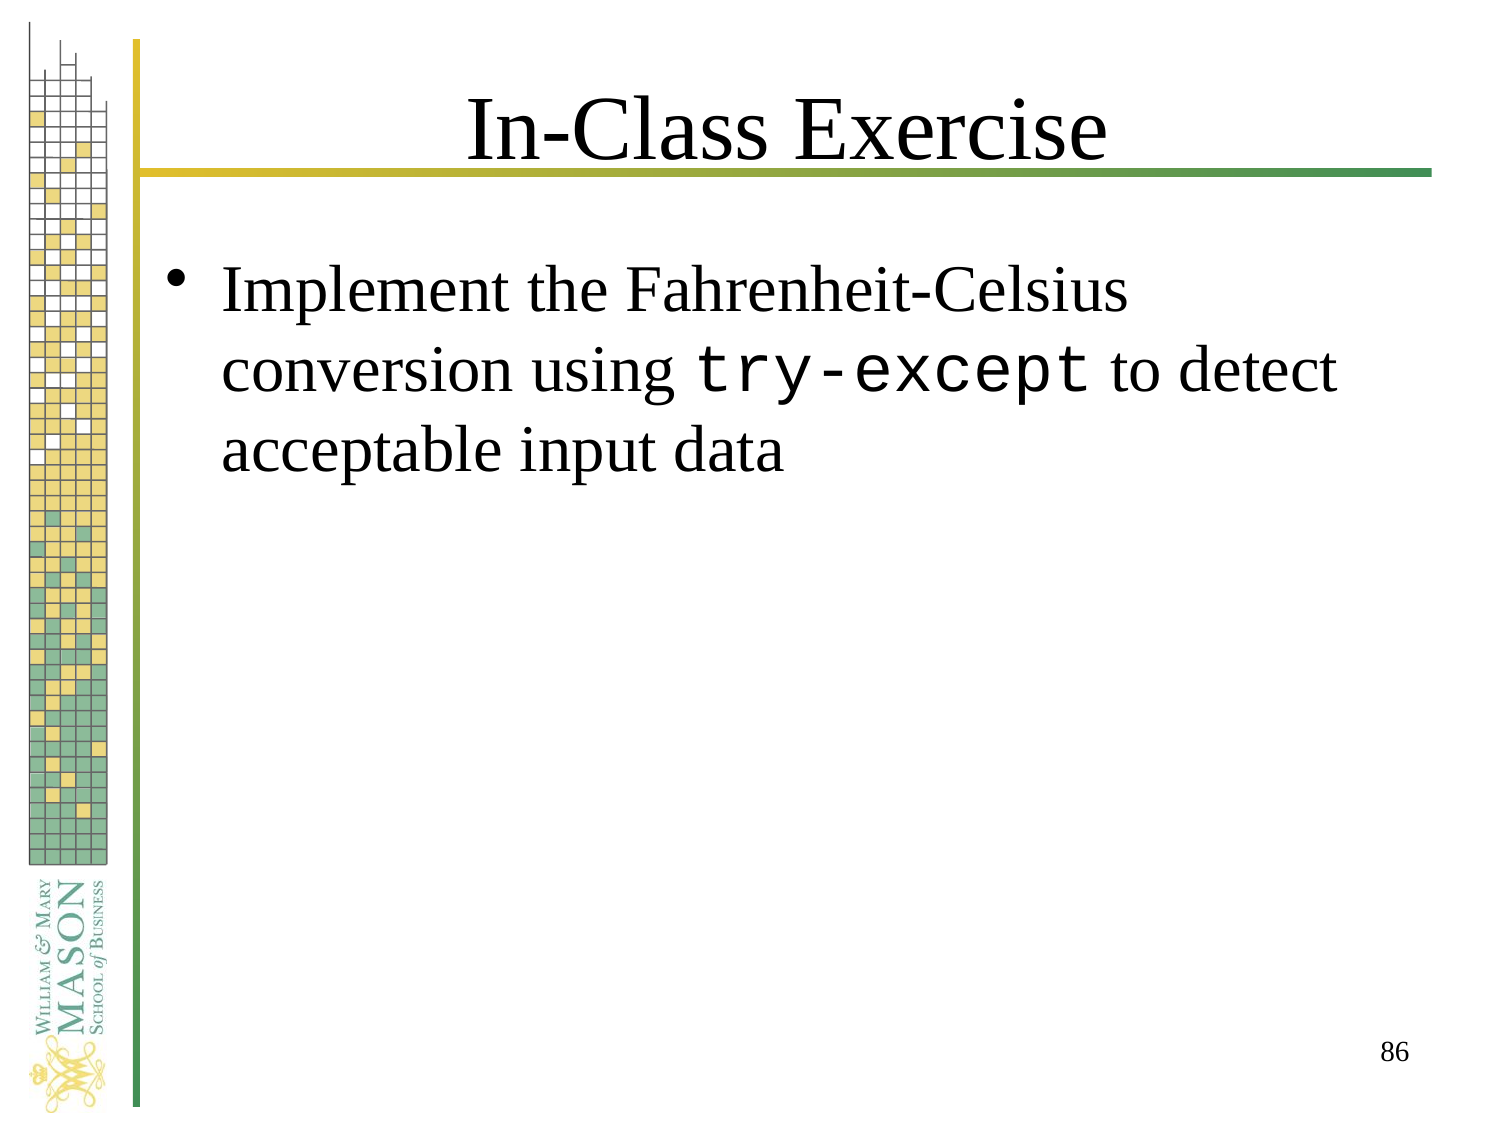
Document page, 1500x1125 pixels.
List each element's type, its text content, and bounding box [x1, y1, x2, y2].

table_header Description [29, 879, 107, 1113]
list Implement the Fahrenheit-Celsius conversion using try-except to detect acceptable input data [150, 237, 1425, 1005]
slide_number 86 [1048, 1024, 1426, 1103]
title In-Class Exercise [150, 45, 1425, 200]
